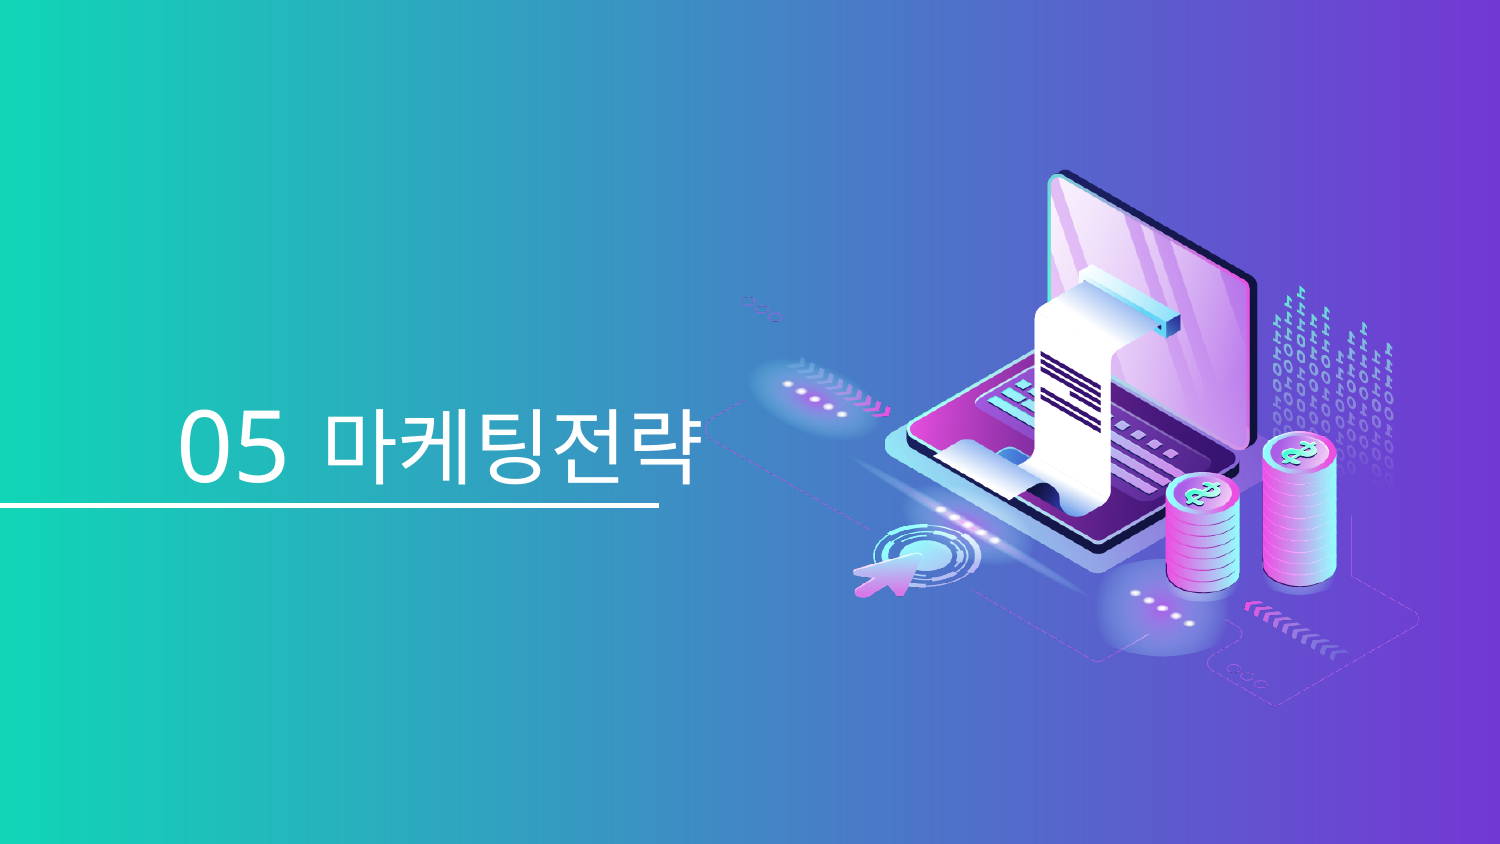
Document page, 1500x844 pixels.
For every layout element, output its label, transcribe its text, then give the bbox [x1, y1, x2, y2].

title 마케팅전략 [307, 415, 700, 510]
picture [705, 169, 1420, 706]
title 05 [69, 309, 307, 575]
